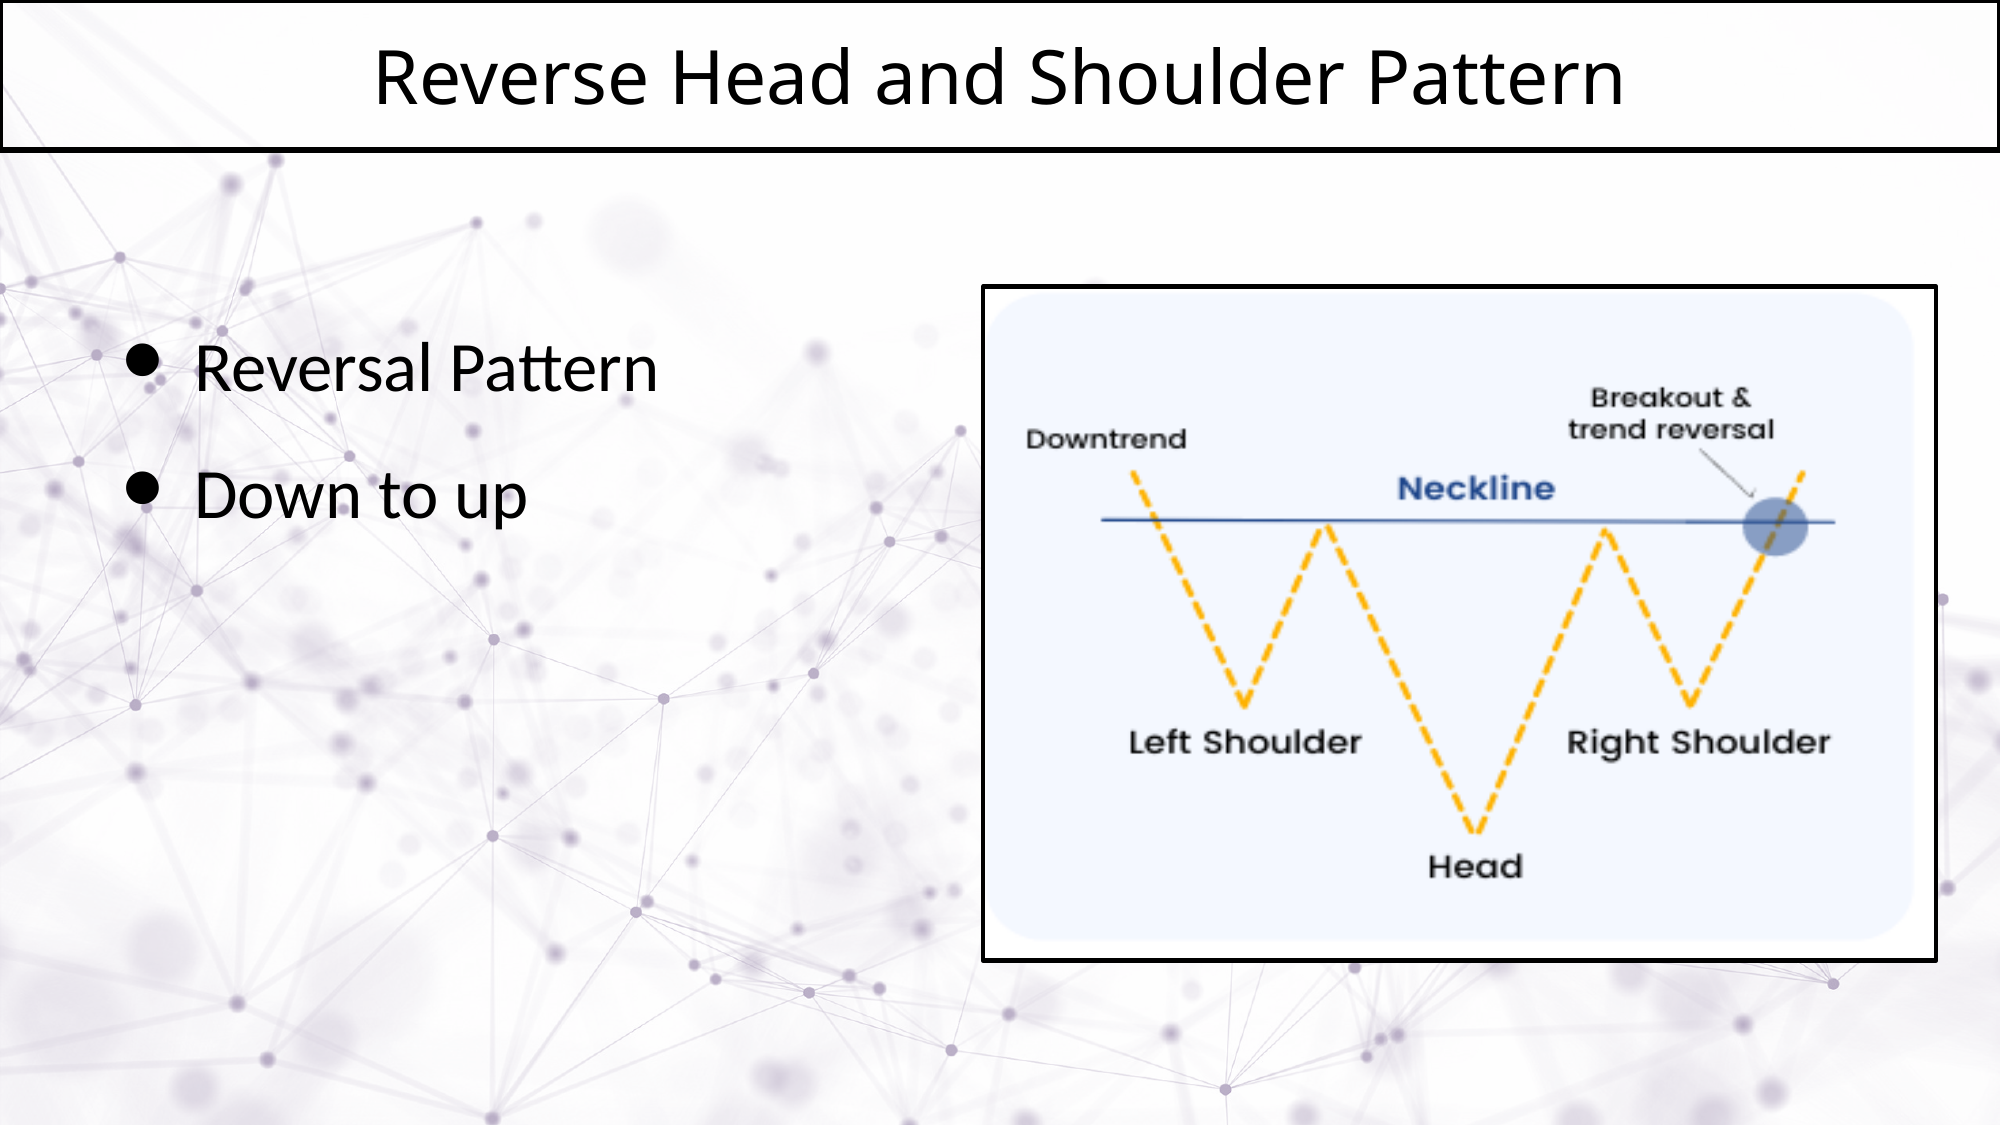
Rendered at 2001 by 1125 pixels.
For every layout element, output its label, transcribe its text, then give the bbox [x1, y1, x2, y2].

text_box Reversal Pattern Down to up [104, 263, 1605, 548]
picture [985, 288, 1934, 959]
title Reverse Head and Shoulder Pattern [0, 0, 2000, 150]
